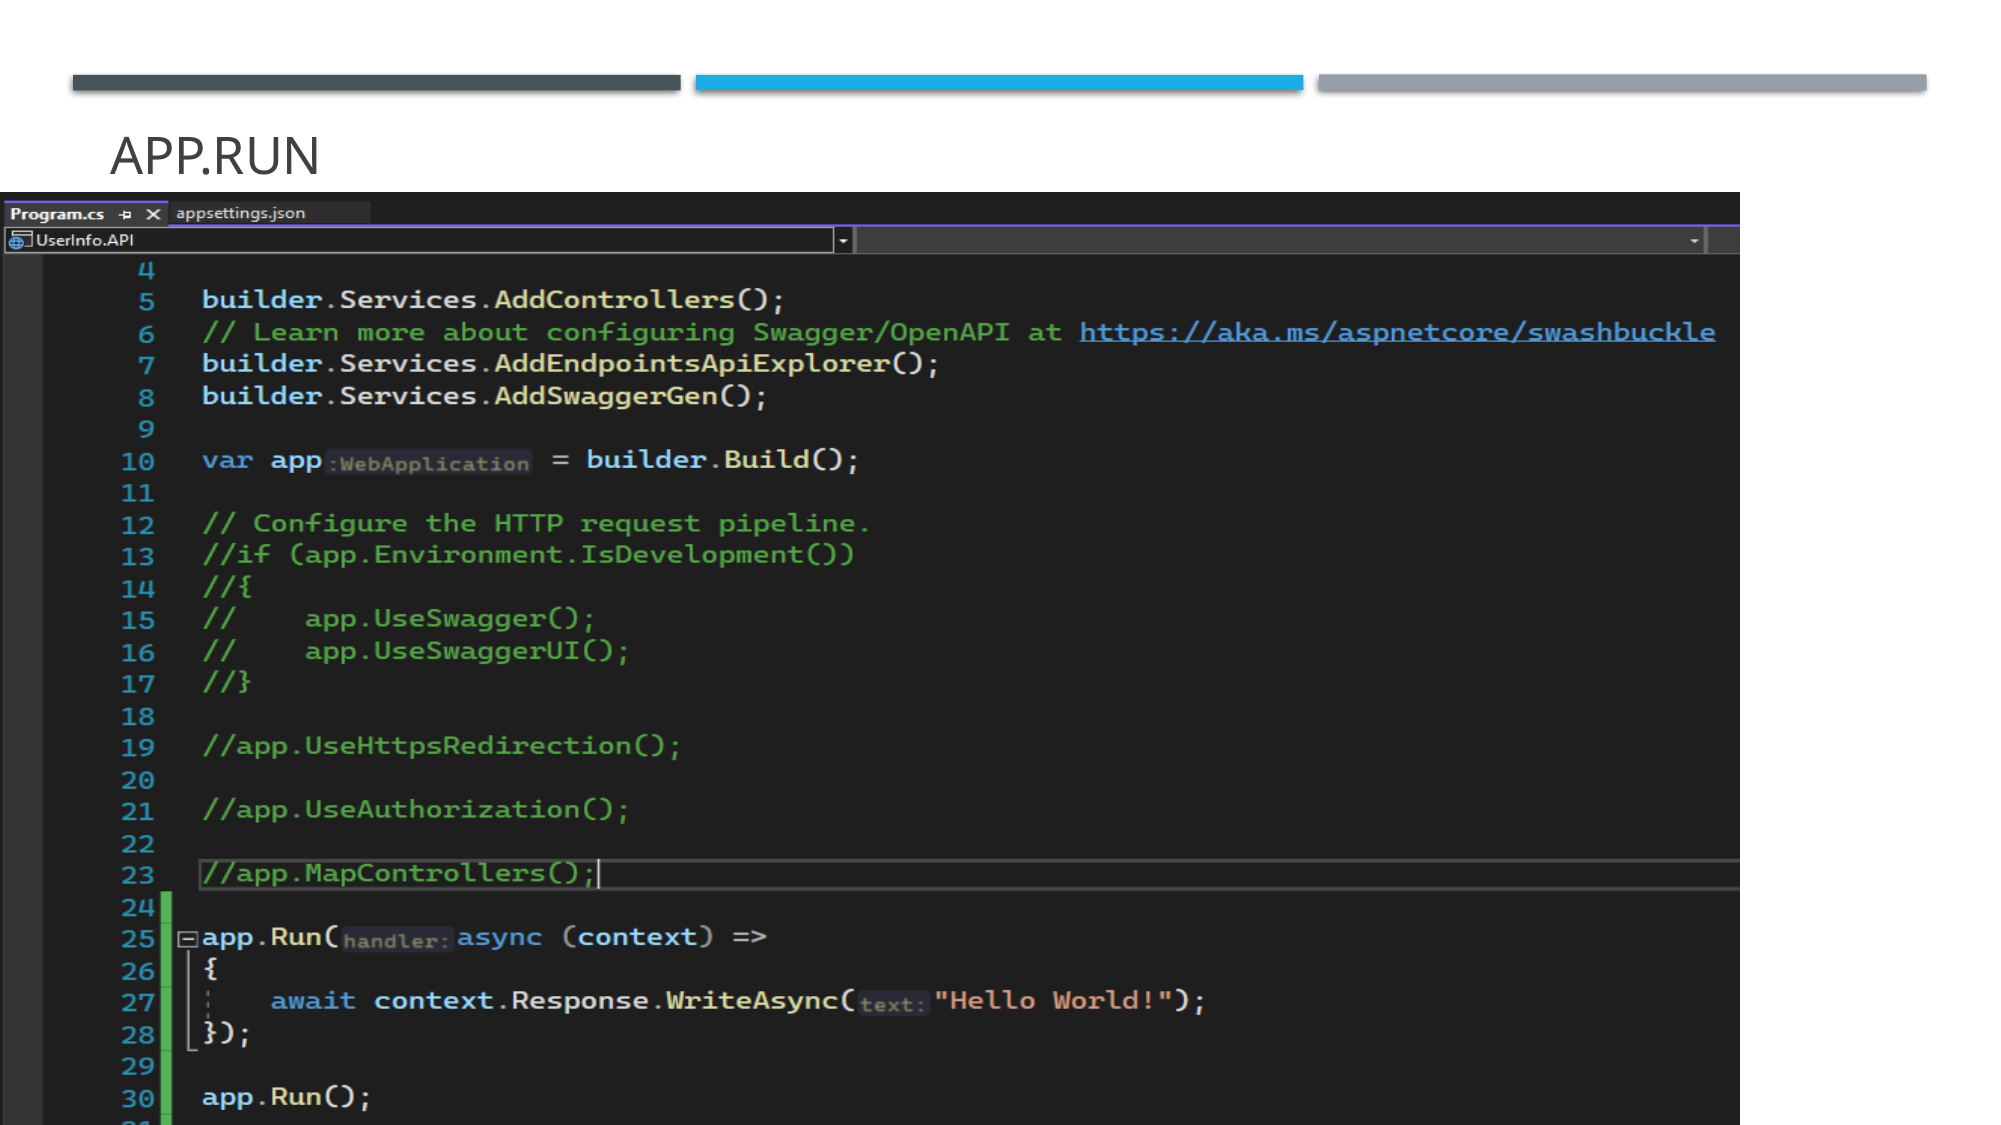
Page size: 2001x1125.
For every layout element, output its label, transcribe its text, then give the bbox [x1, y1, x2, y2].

title APP.Run [95, 115, 1905, 193]
picture [0, 192, 1740, 1125]
